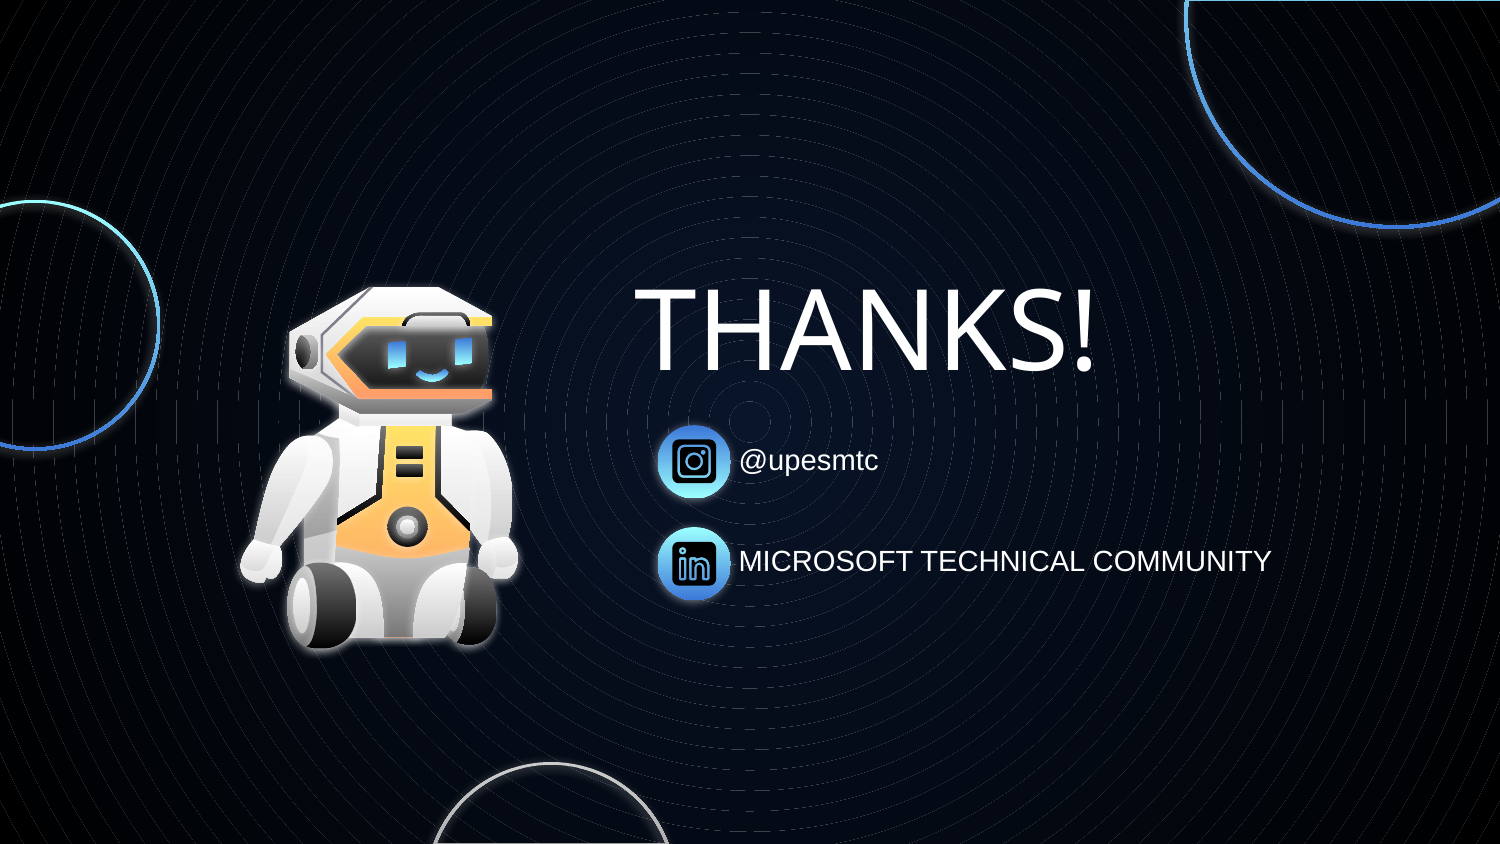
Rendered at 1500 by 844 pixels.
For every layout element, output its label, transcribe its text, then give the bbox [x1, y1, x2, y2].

text_box [657, 425, 724, 488]
text_box [673, 492, 715, 499]
text_box [657, 527, 724, 601]
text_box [236, 286, 525, 649]
text_box THANKS! [377, 242, 1357, 370]
text_box @upesmtc [723, 433, 1500, 484]
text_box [672, 439, 717, 484]
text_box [672, 541, 717, 586]
text_box MICROSOFT TECHNICAL COMMUNITY [723, 534, 1500, 585]
text_box [0, 199, 161, 451]
